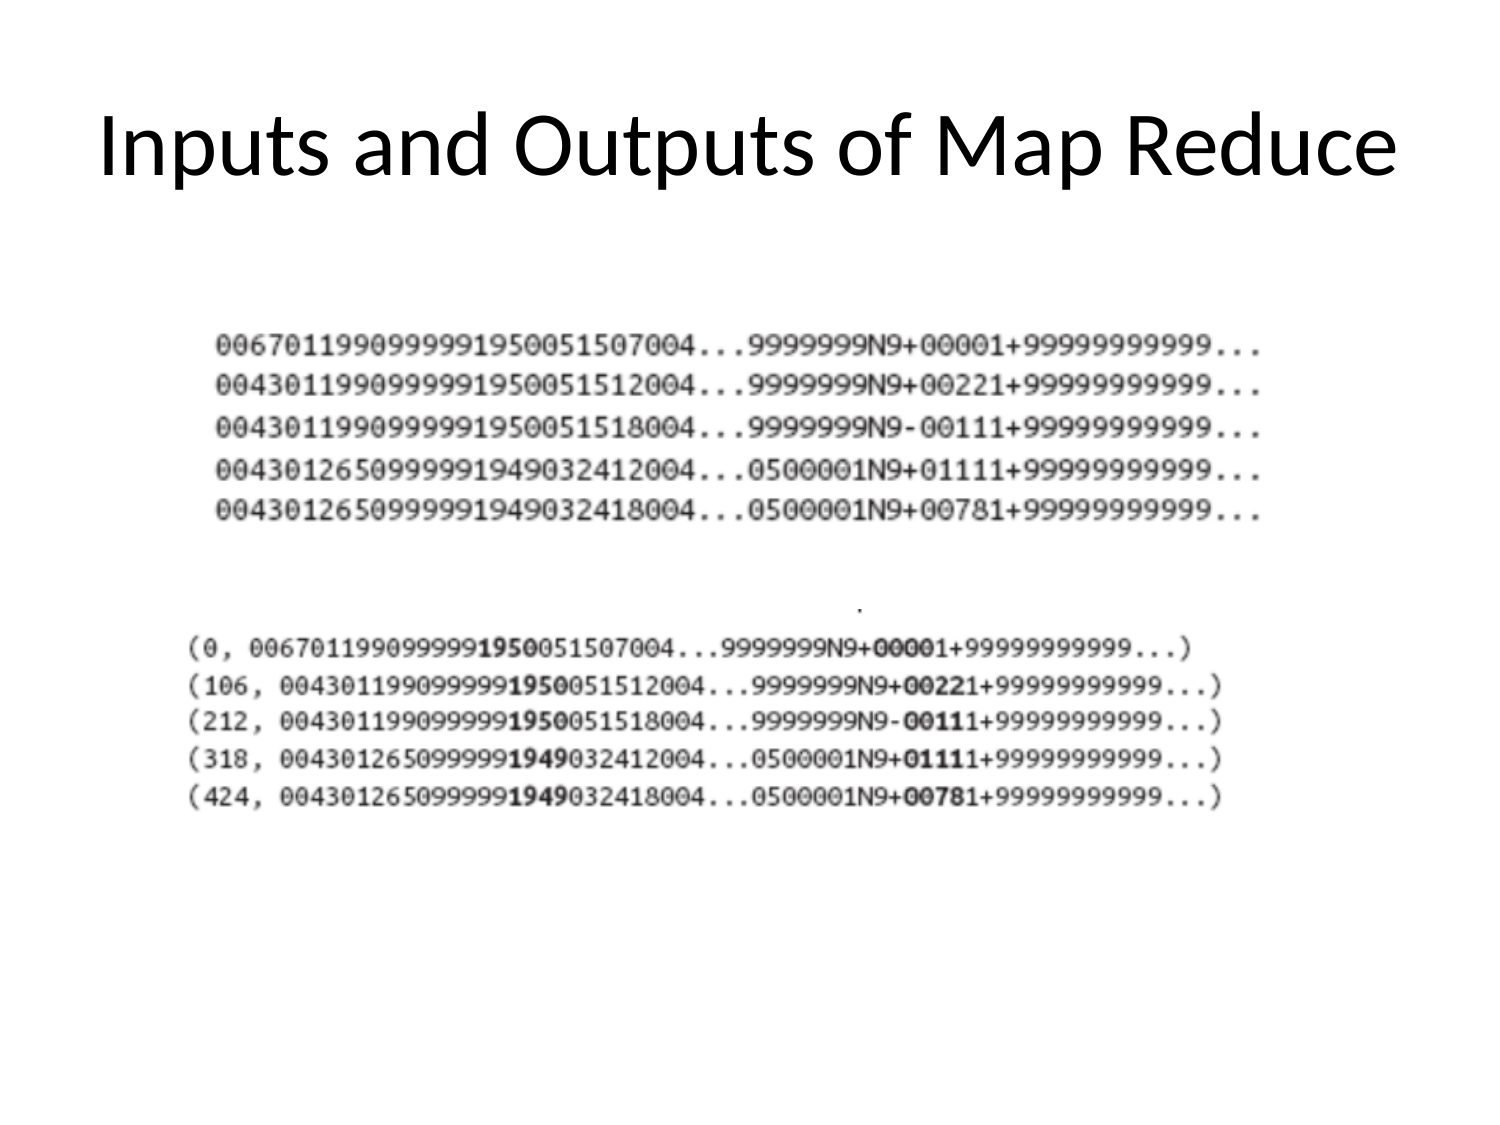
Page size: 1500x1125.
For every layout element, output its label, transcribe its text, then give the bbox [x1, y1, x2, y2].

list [187, 304, 1301, 544]
title Inputs and Outputs of Map Reduce [75, 45, 1425, 233]
picture [152, 609, 1325, 829]
